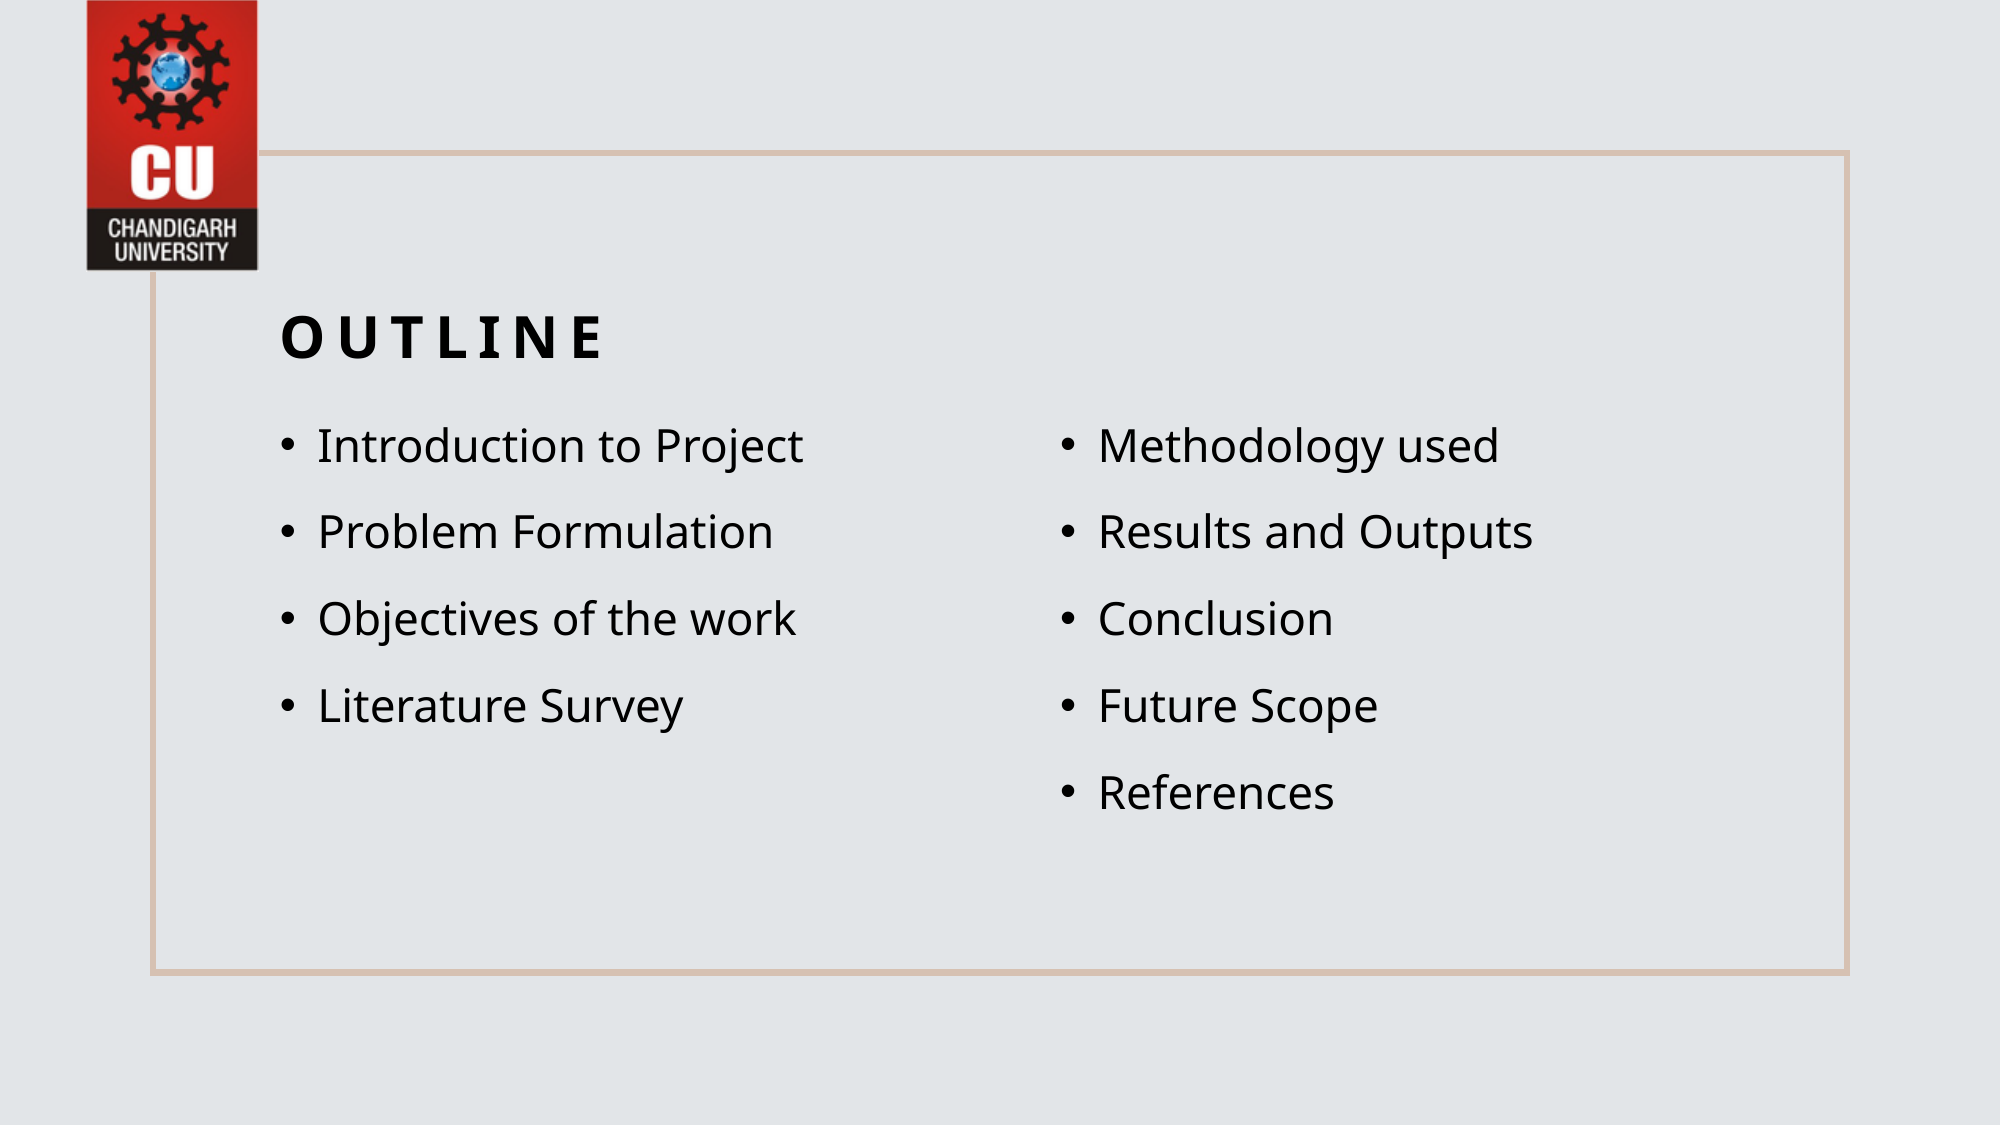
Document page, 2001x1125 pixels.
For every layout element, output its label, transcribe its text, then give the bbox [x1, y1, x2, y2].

picture [86, 0, 259, 272]
title OUTLINE [265, 208, 1769, 379]
list Introduction to Project Problem Formulation Objectives of the work Literature Survey [265, 397, 953, 917]
list Methodology used Results and Outputs Conclusion Future Scope References [1045, 397, 1733, 917]
